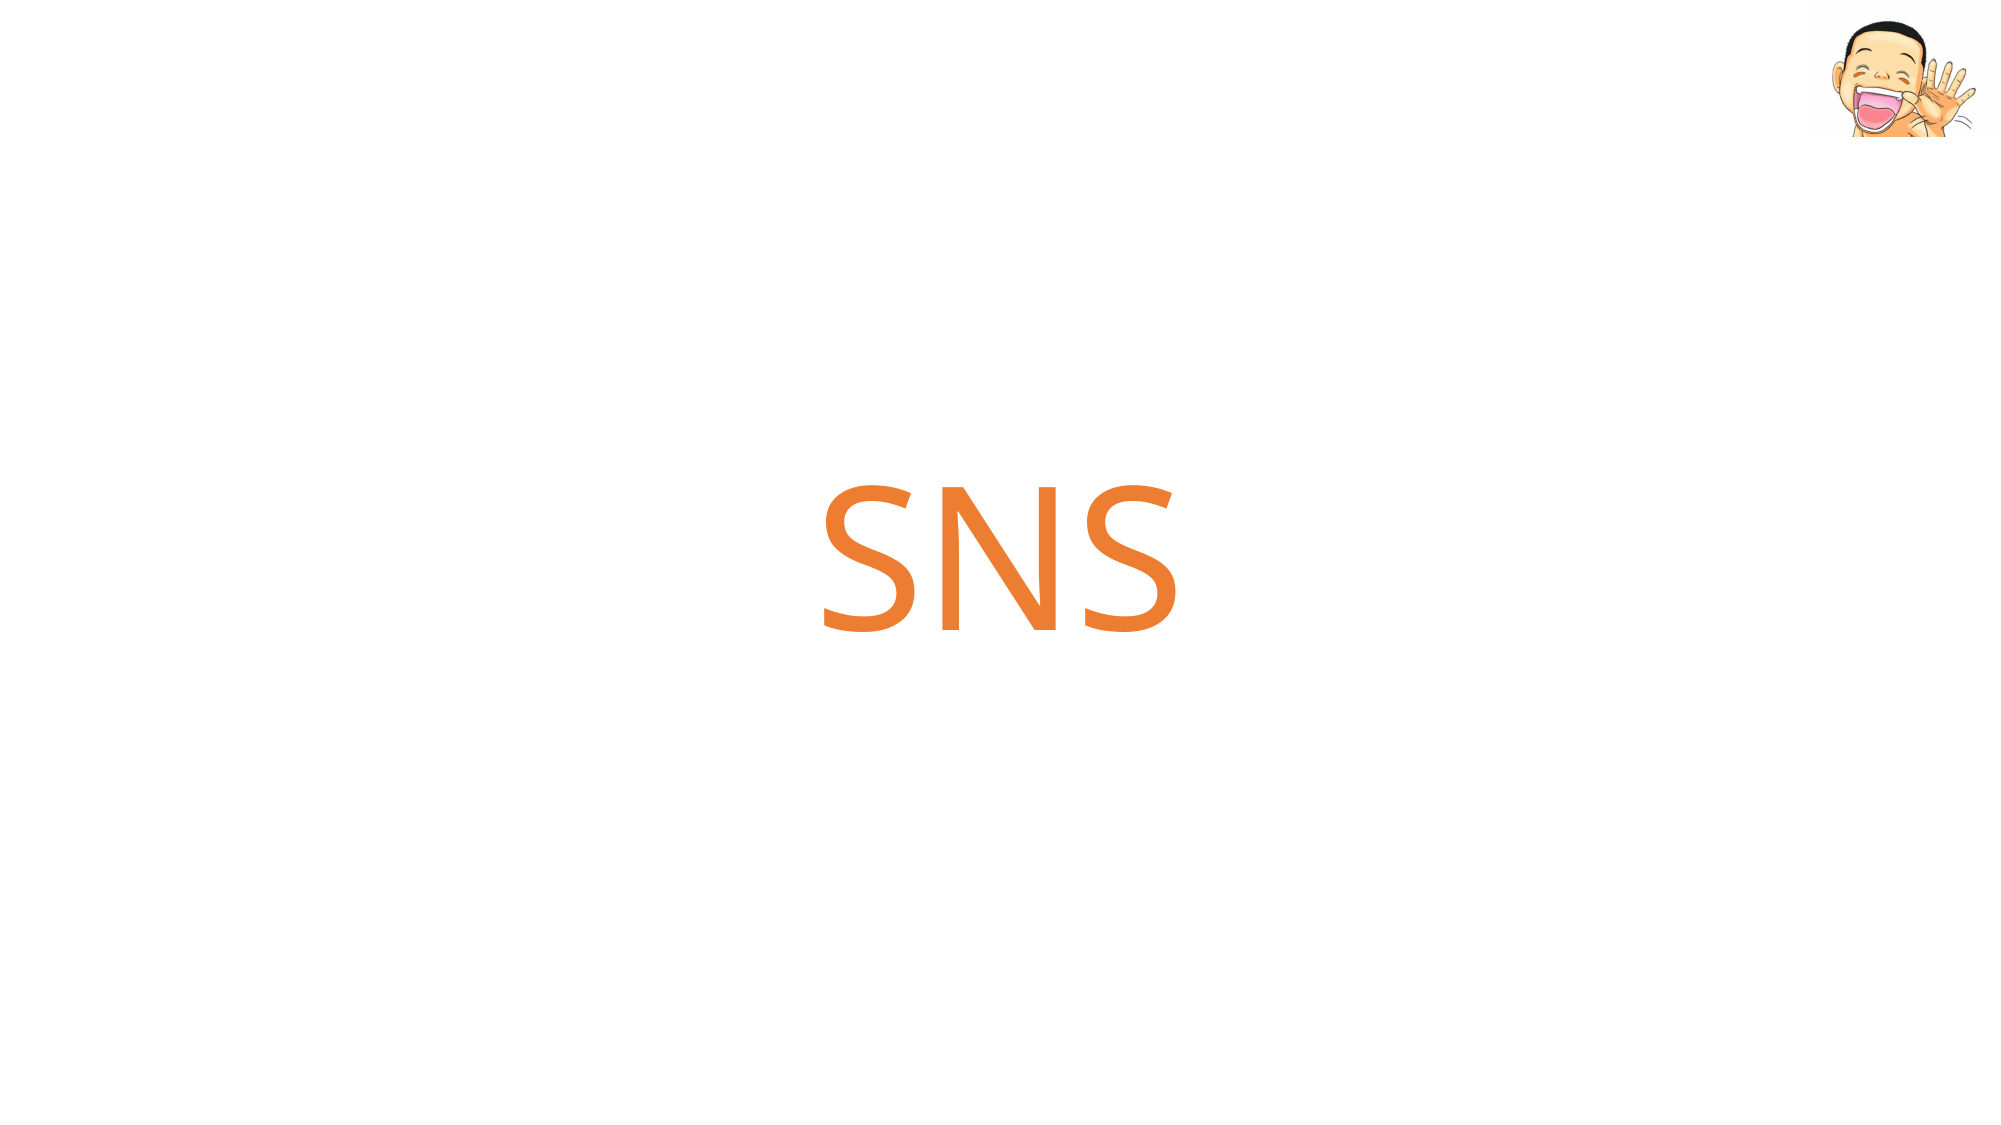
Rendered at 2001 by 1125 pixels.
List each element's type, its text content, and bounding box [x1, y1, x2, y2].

text_box SNS [0, 303, 2000, 678]
picture [1808, 0, 2000, 137]
